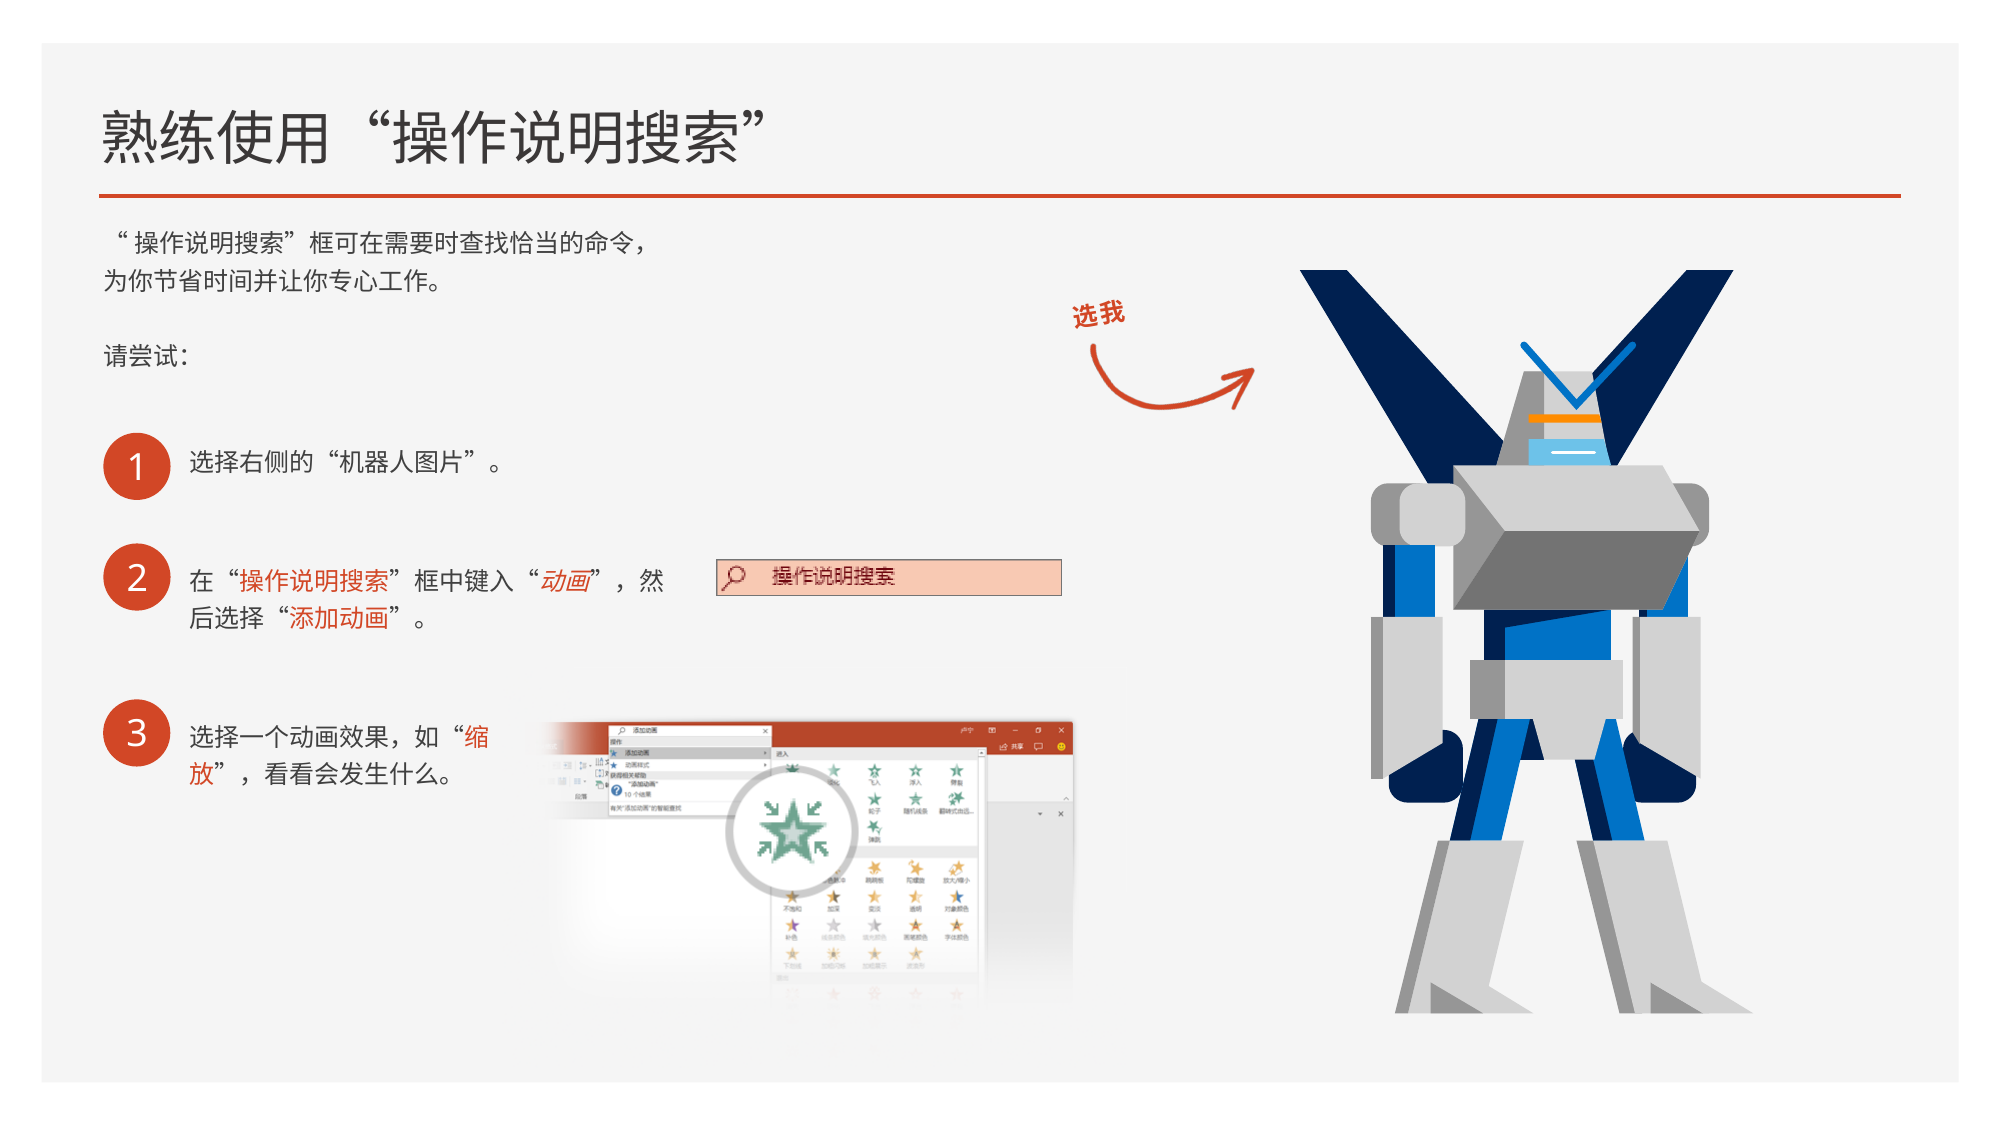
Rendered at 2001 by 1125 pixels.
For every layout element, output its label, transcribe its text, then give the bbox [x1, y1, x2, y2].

text_box “操作说明搜索”框可在需要时查找恰当的命令， 为你节省时间并让你专心工作。 请尝试： [88, 212, 928, 416]
text_box 选我 [987, 274, 1205, 379]
picture [716, 559, 1062, 596]
picture [502, 667, 1127, 1068]
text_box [91, 432, 184, 500]
text_box 选择一个动画效果，如“缩放”，看看会发生什么。 [174, 706, 502, 944]
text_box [91, 699, 183, 767]
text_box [91, 543, 184, 611]
text_box 在“操作说明搜索”框中键入“动画”，然后选择“添加动画”。 [174, 550, 687, 700]
picture [1076, 274, 1275, 466]
text_box 选择右侧的“机器人图片”。 [174, 439, 687, 517]
picture [1297, 269, 1754, 1014]
title 熟练使用“操作说明搜索” [85, 73, 1214, 179]
